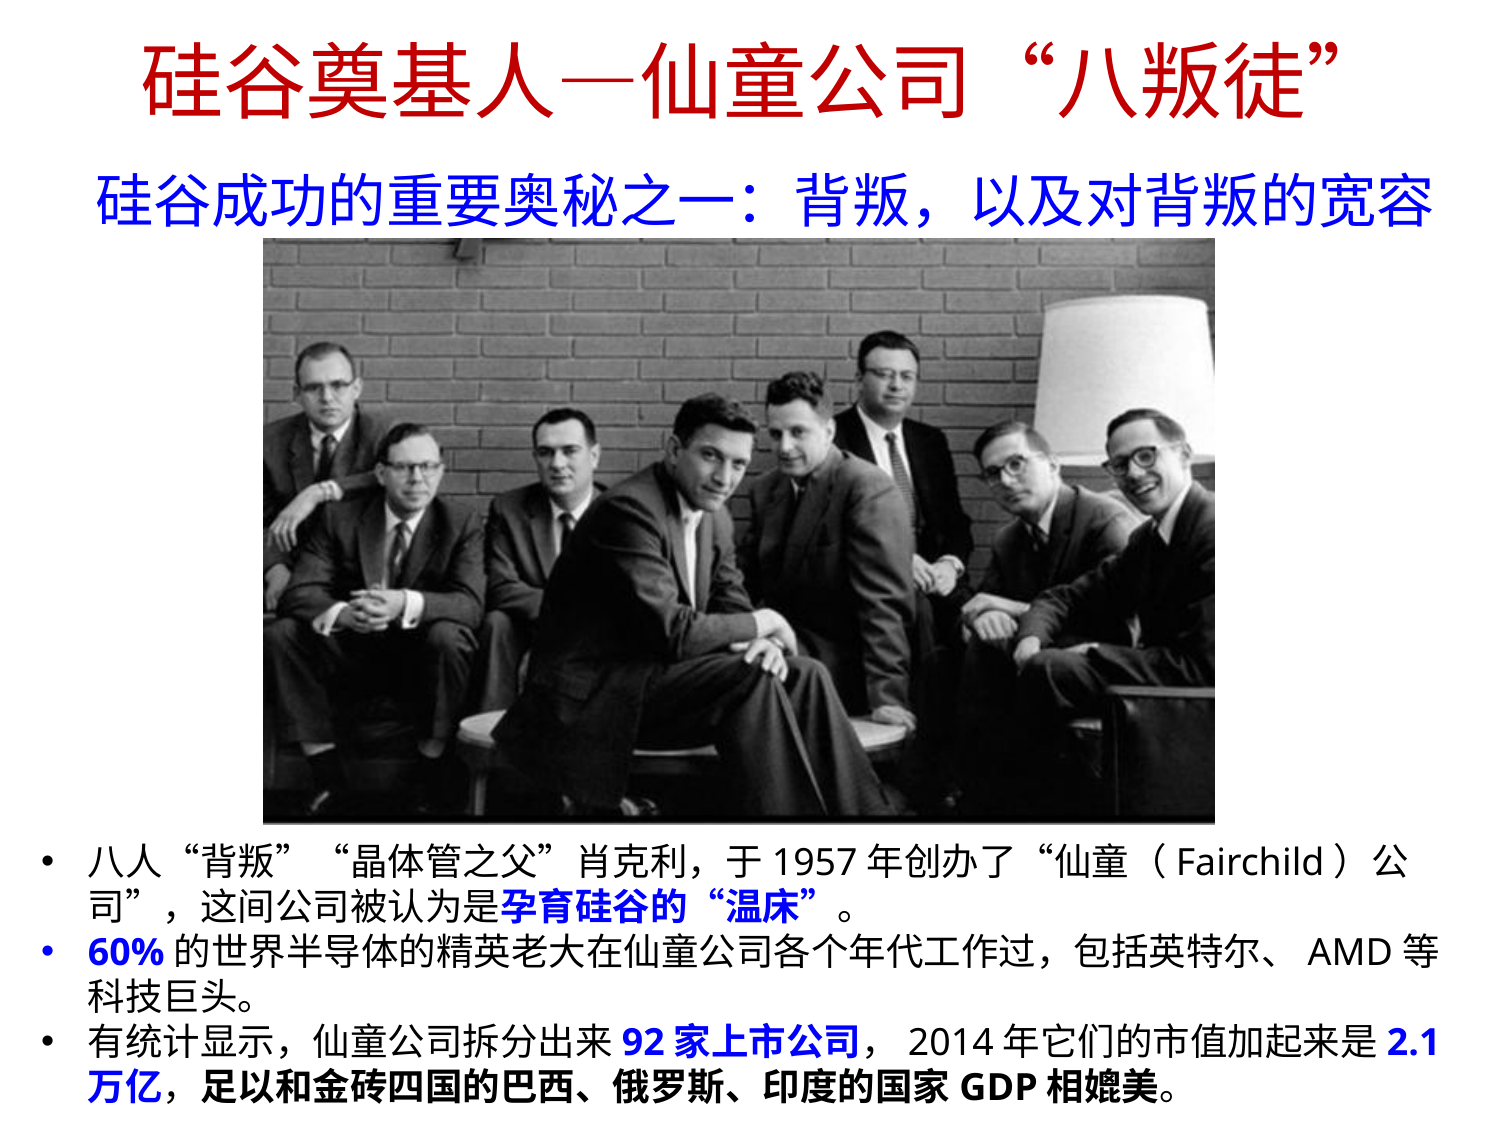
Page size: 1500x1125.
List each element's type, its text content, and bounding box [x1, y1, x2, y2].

title 硅谷奠基人—仙童公司“八叛徒” 硅谷成功的重要奥秘之一：背叛，以及对背叛的宽容 [70, 16, 1459, 197]
picture [263, 238, 1215, 825]
text_box 八人“背叛”“晶体管之父”肖克利，于1957年创办了“仙童（Fairchild）公司”，这间公司被认为是孕育硅谷的“温床”。 60%的世界半导体的精英老大在仙童公司各个年代工作过，包括英特尔、AMD等科技巨头。 有统计显示，仙童公司拆分出来92家上市公司，2014年它们的市值加起来是2.1万亿，足以和金砖四国的巴西、俄罗斯、印度的国家GDP相媲美。 [26, 830, 1459, 1116]
